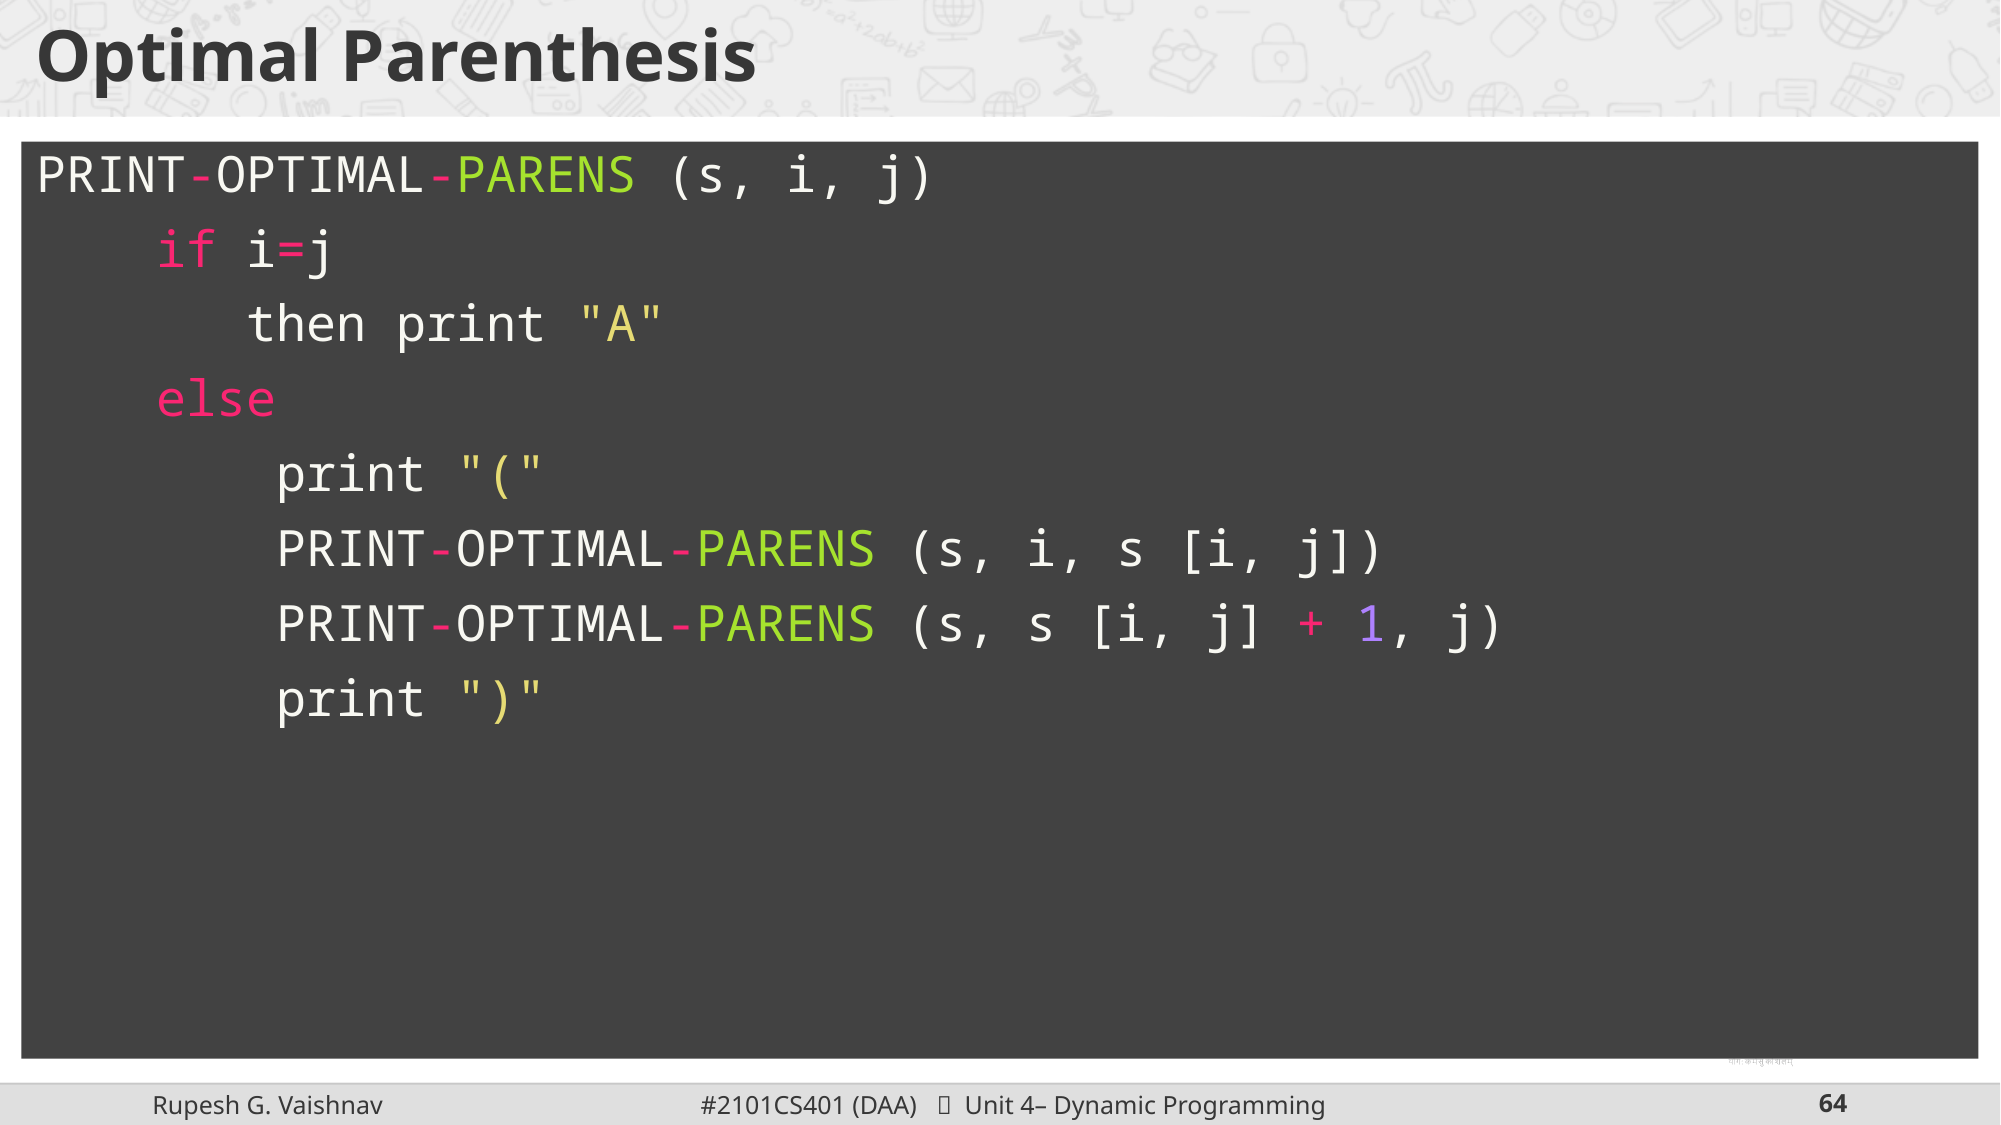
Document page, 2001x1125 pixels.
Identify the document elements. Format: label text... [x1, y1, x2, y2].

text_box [1724, 972, 1981, 1068]
list PRINT-OPTIMAL-PARENS (s, i, j) if i=j then print "A" else print "(" PRINT-OPTIMAL-PARENS (s, i, s [i, j]) PRINT-OPTIMAL-PARENS (s, s [i, j] + 1, j) print ")" [21, 141, 1979, 1059]
title Optimal Parenthesis [0, 0, 2000, 117]
